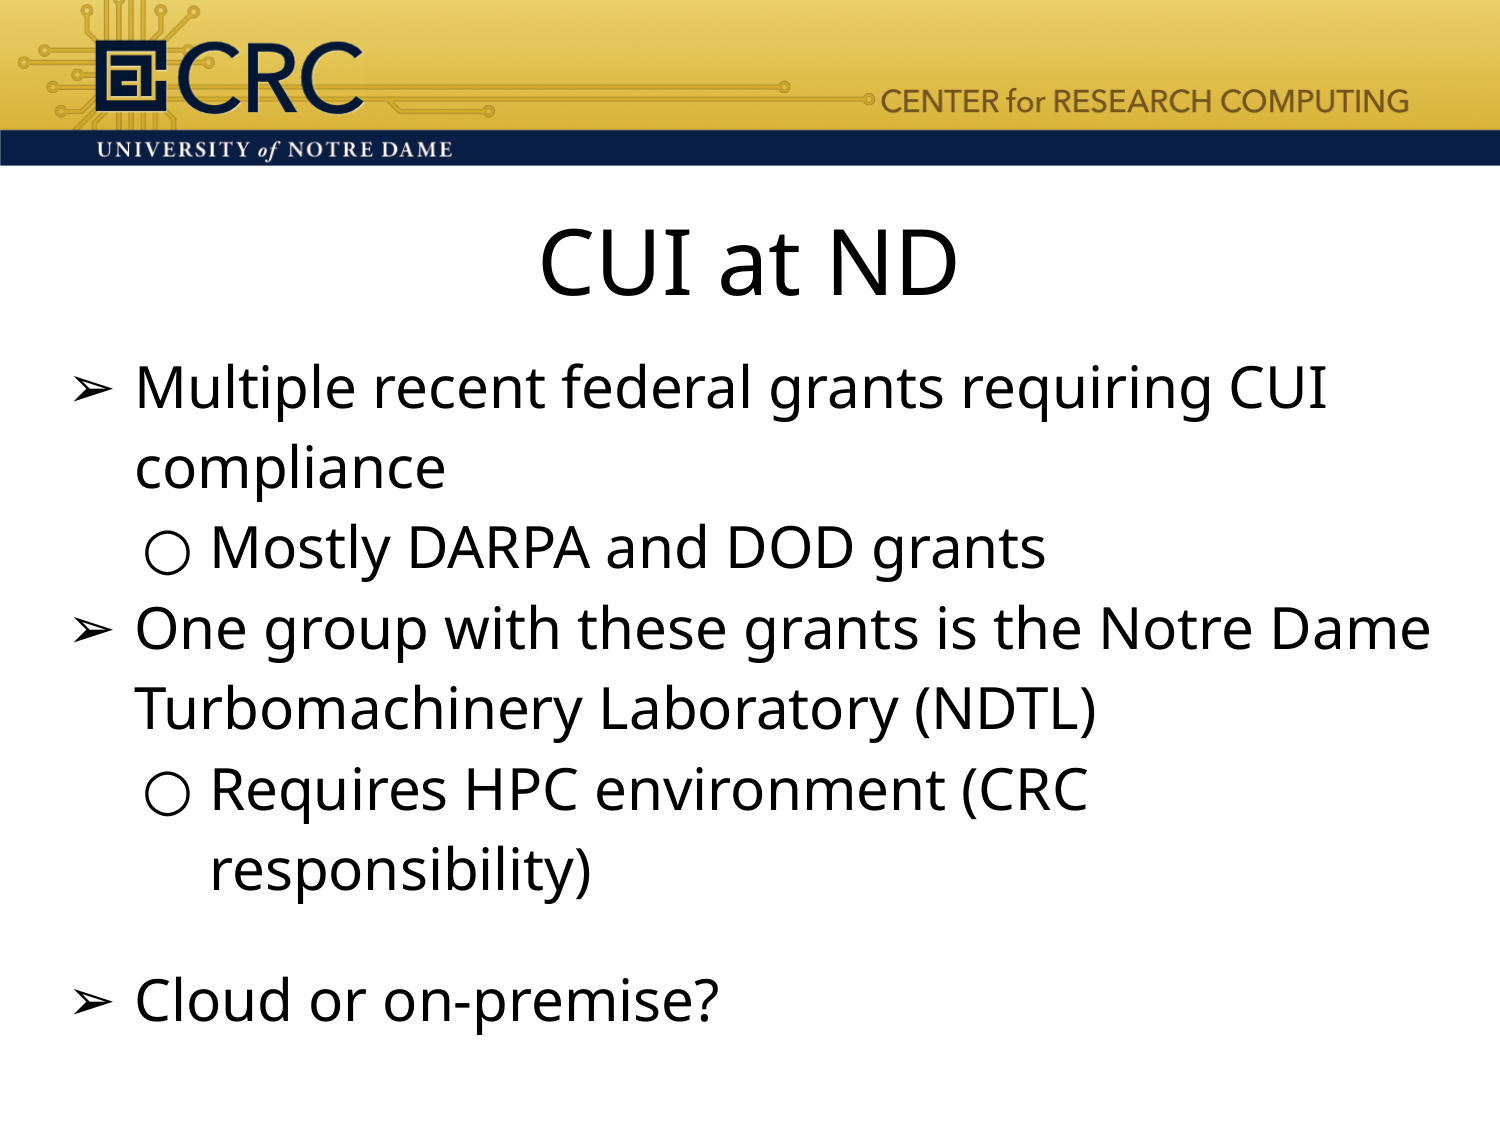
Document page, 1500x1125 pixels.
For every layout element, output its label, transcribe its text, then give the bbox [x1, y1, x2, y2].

text_box Multiple recent federal grants requiring CUI compliance Mostly DARPA and DOD grants One group with these grants is the Notre Dame Turbomachinery Laboratory (NDTL) Requires HPC environment (CRC responsibility) Cloud or on-premise? [44, 331, 1489, 1006]
text_box CUI at ND [74, 222, 1425, 331]
picture [0, 0, 1500, 214]
